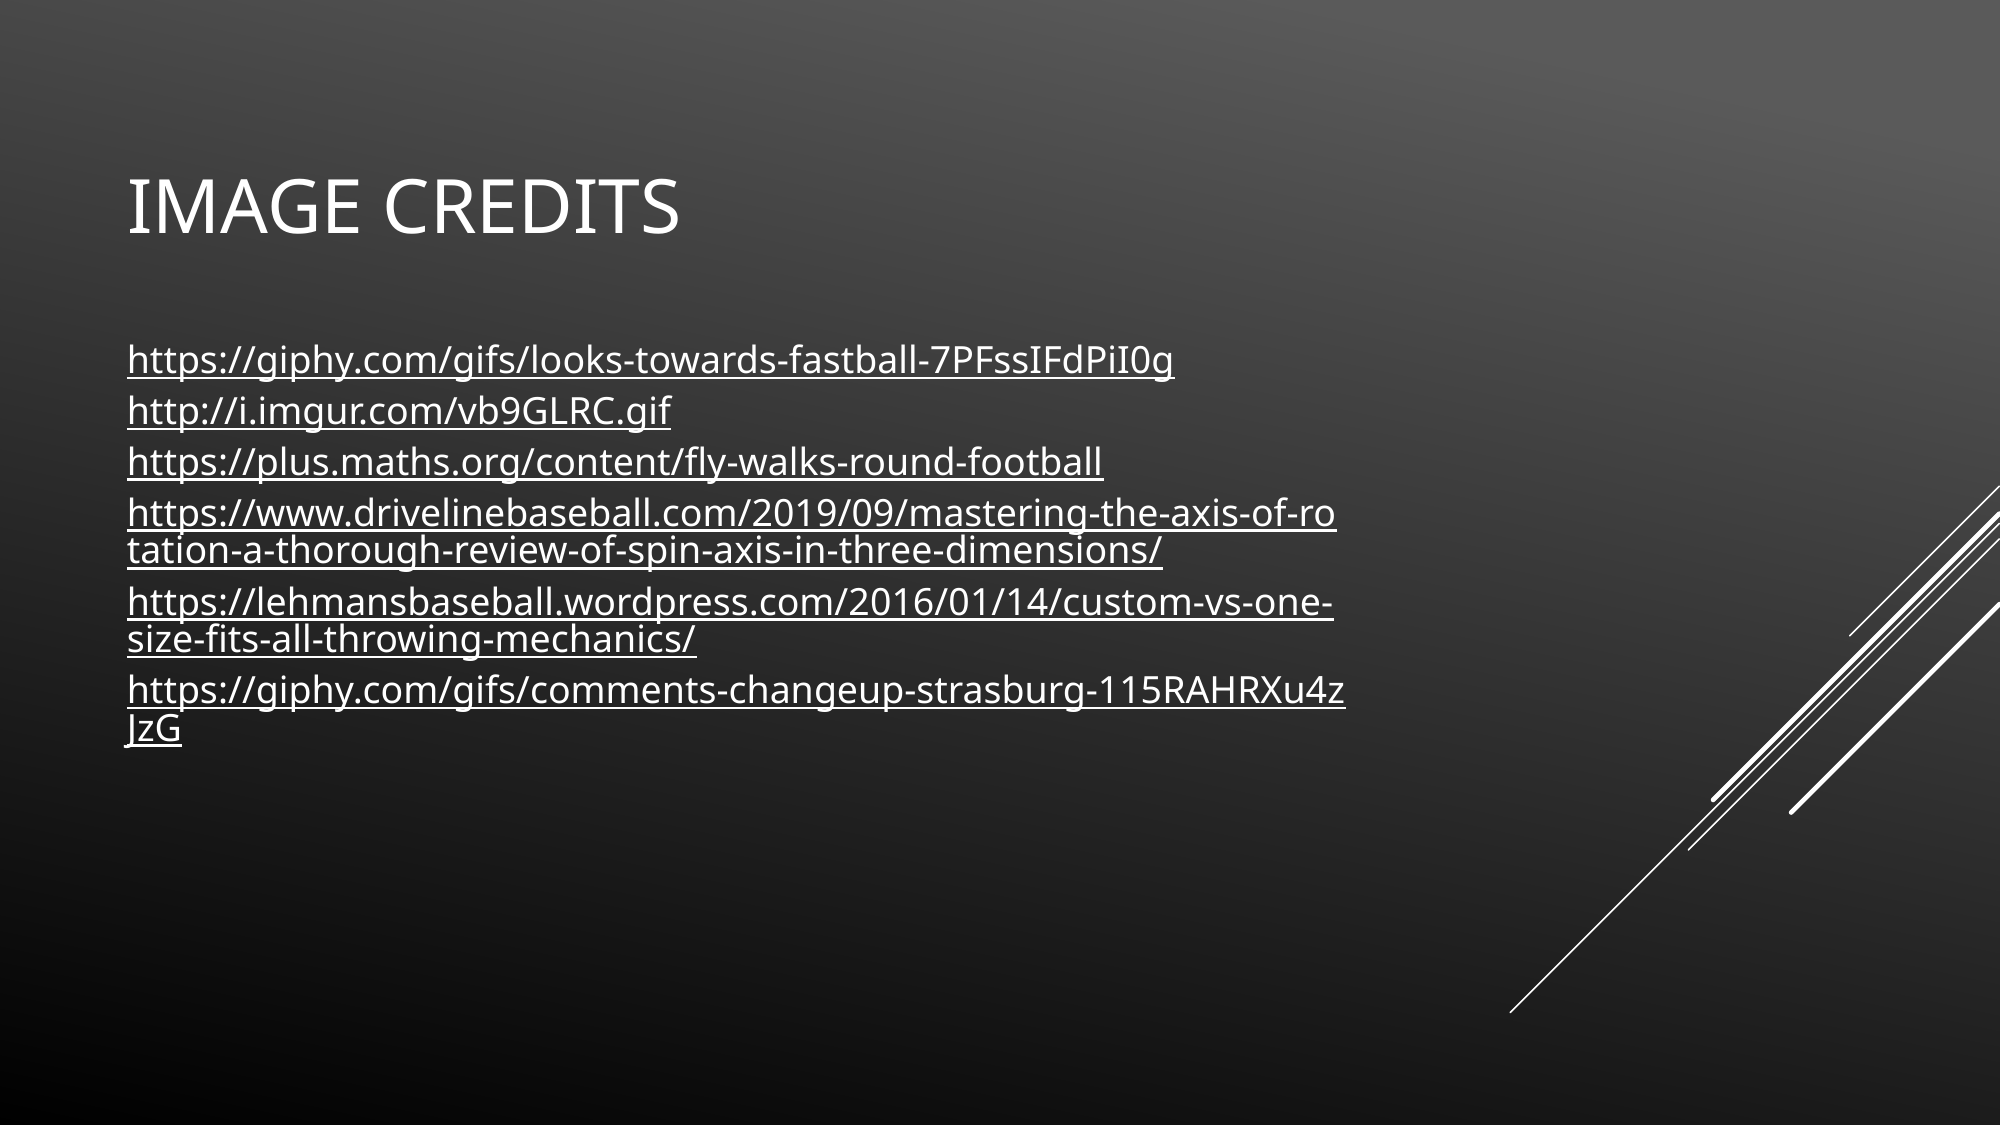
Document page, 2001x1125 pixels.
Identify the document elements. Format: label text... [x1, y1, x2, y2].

title Image Credits [112, 79, 1513, 327]
text_box https://giphy.com/gifs/looks-towards-fastball-7PFssIFdPiI0g http://i.imgur.com/vb9GLRC.gif https://plus.maths.org/content/fly-walks-round-football https://www.drivelinebaseball.com/2019/09/mastering-the-axis-of-rotation-a-thorough-review-of-spin-axis-in-three-dimensions/ https://lehmansbaseball.wordpress.com/2016/01/14/custom-vs-one-size-fits-all-throwing-mechanics/ https://giphy.com/gifs/comments-changeup-strasburg-115RAHRXu4zJzG [112, 328, 1365, 695]
